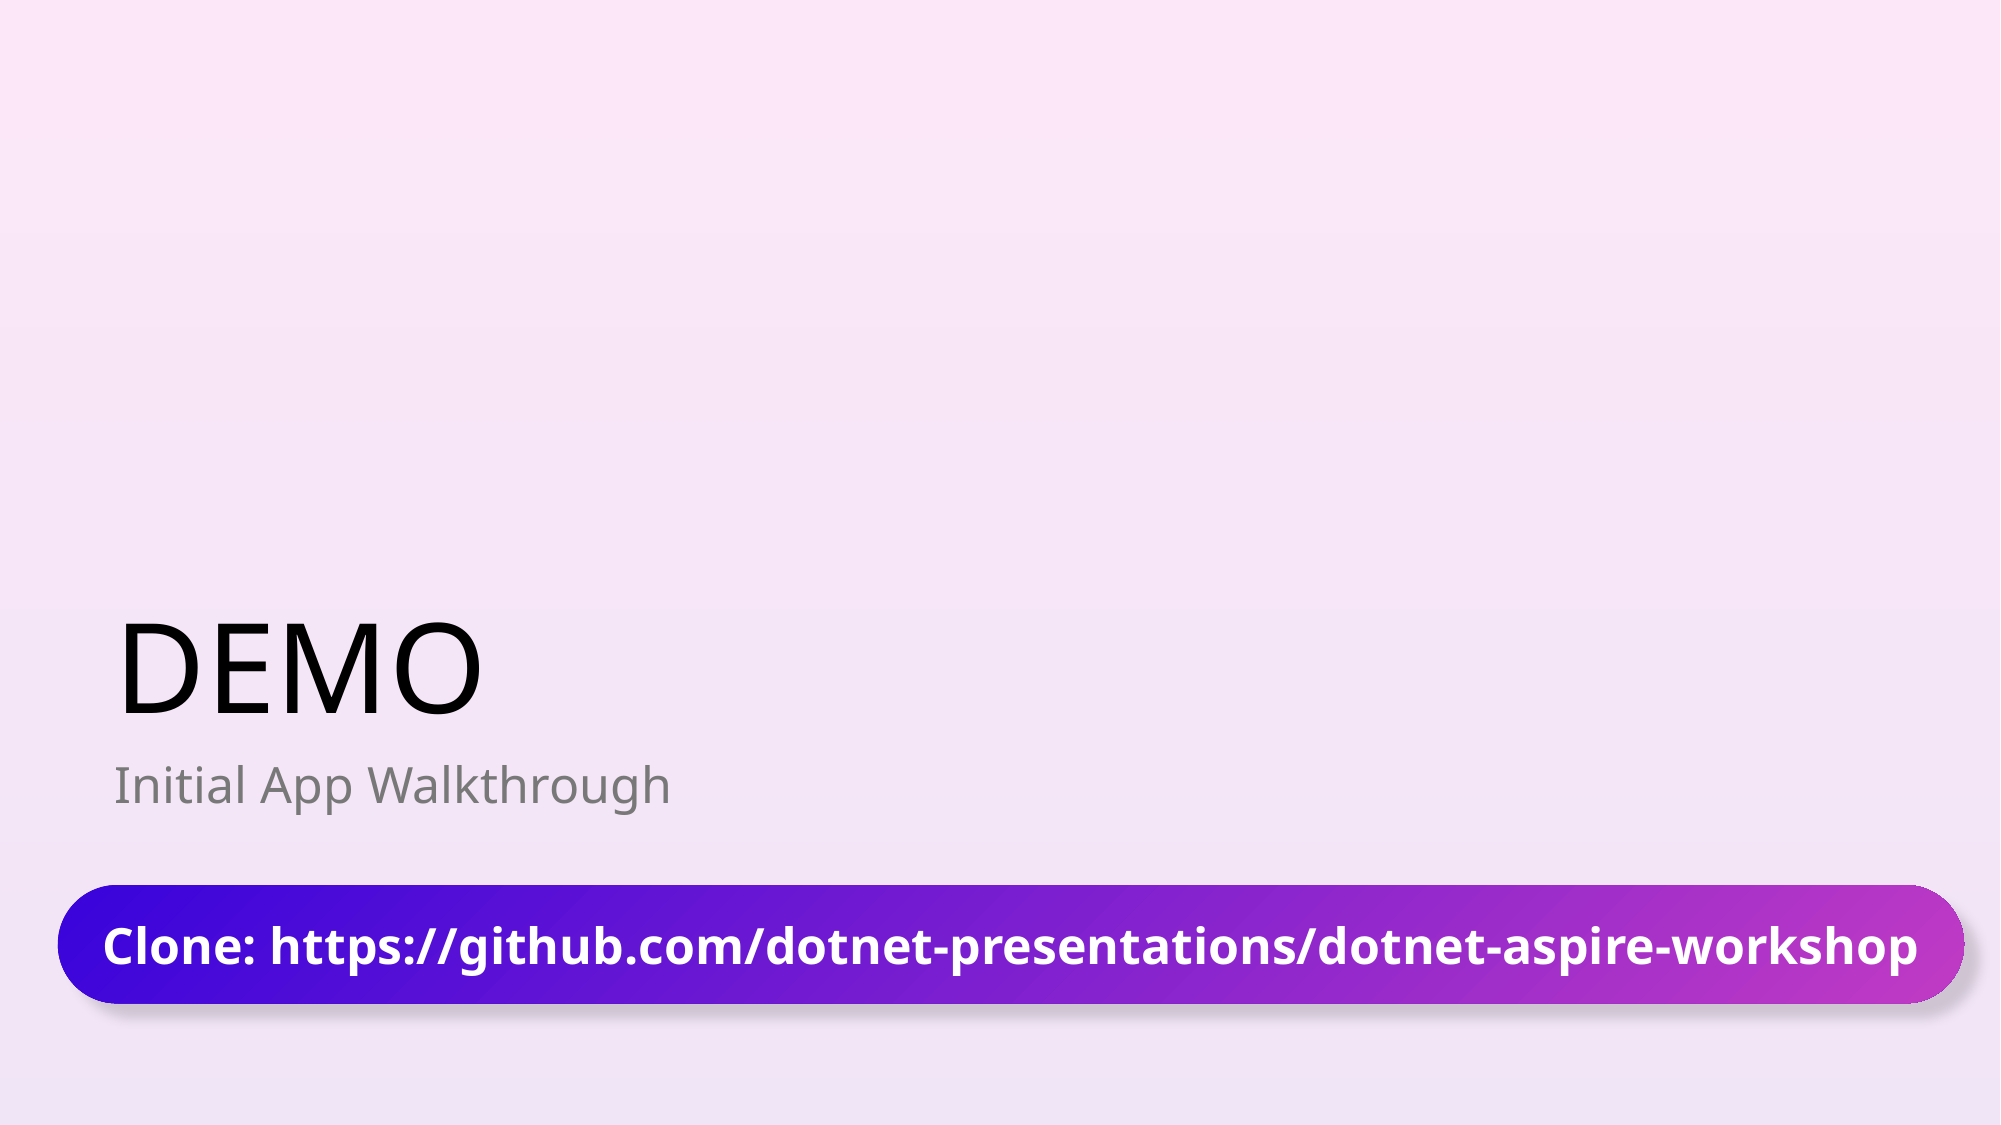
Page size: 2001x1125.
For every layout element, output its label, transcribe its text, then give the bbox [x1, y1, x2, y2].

text_box Clone: https://github.com/dotnet-presentations/dotnet-aspire-workshop [57, 885, 1965, 1004]
list Initial App Walkthrough [99, 752, 1182, 887]
title DEMO [99, 280, 1862, 749]
